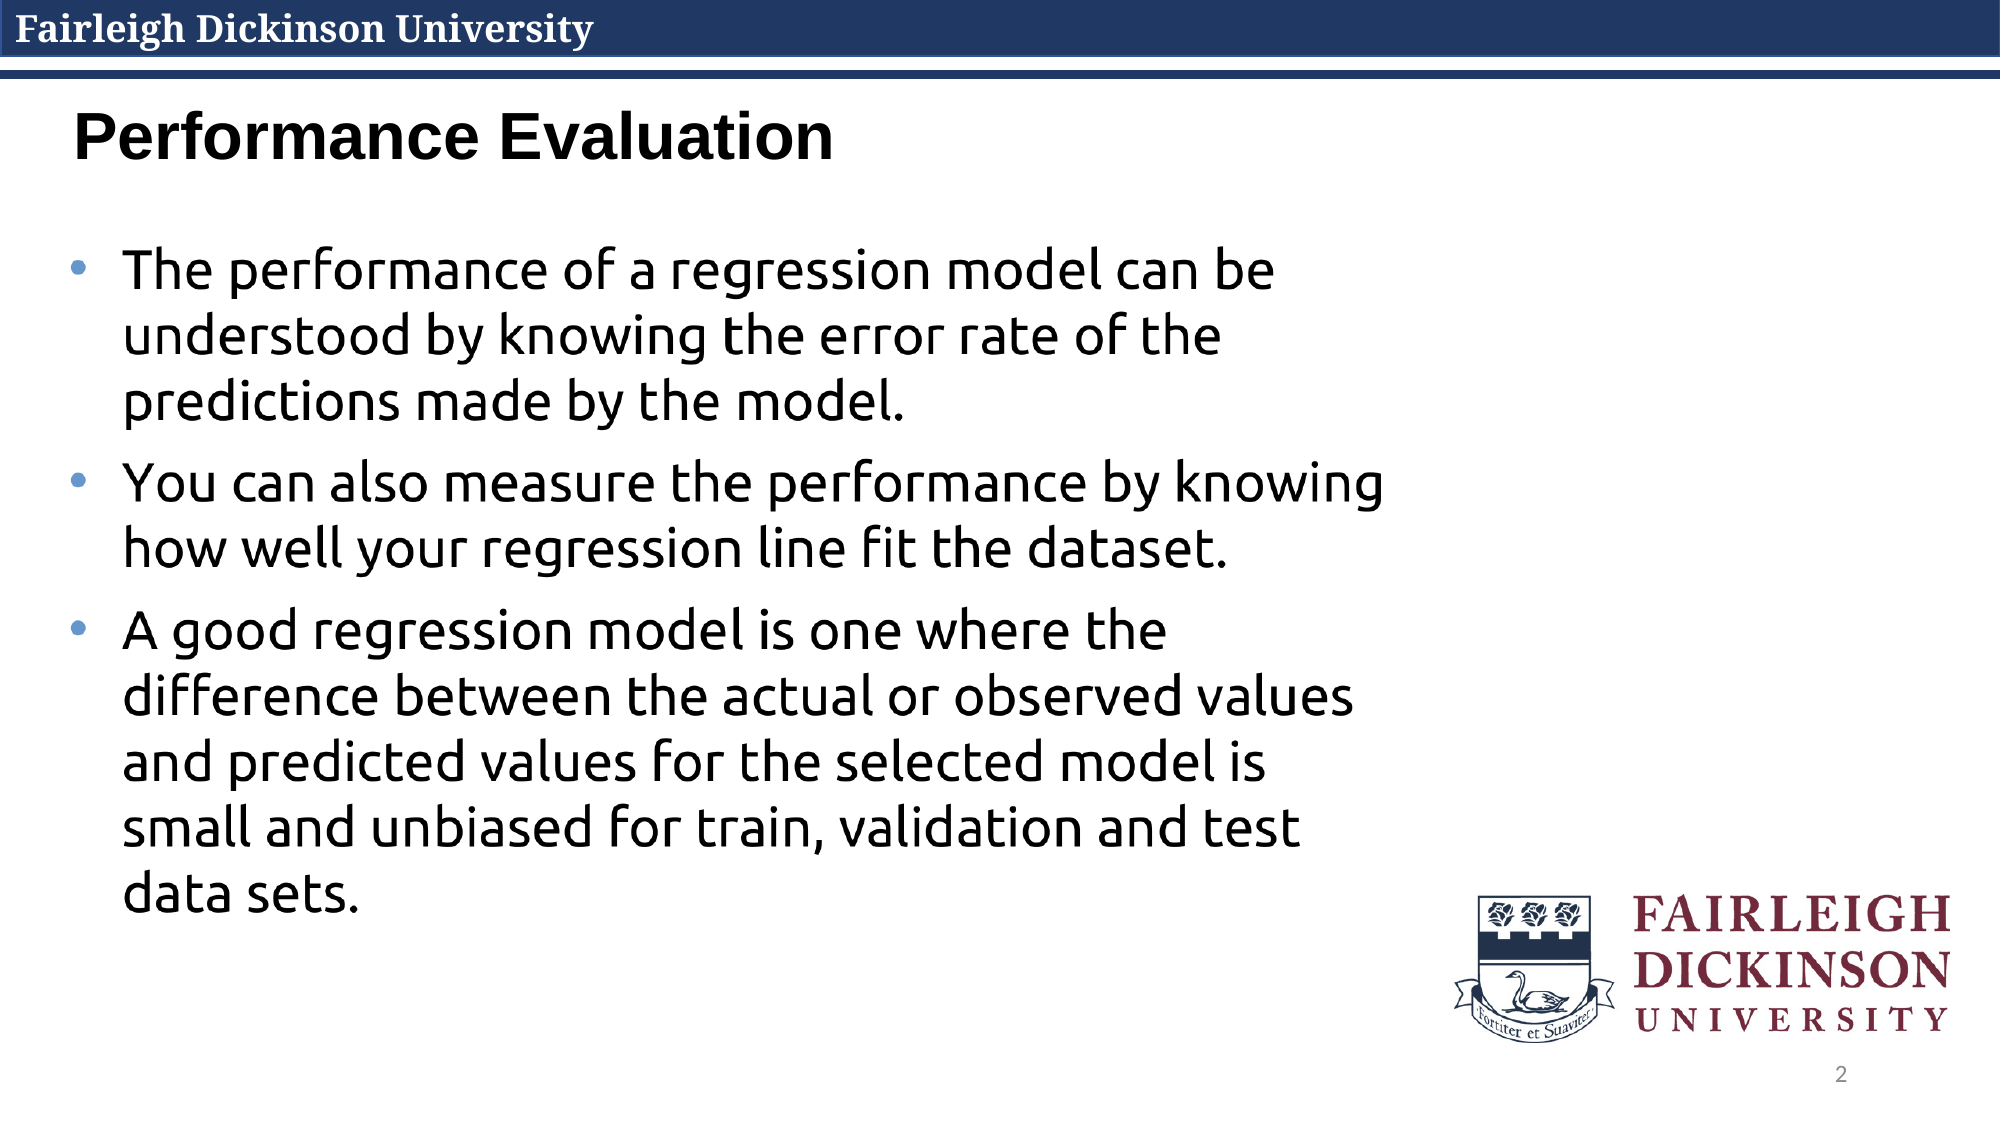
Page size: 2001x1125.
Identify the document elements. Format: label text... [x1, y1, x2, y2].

picture [58, 239, 1392, 943]
text_box Fairleigh Dickinson University [0, 0, 2000, 57]
title Performance Evaluation [71, 36, 1443, 74]
picture [1454, 894, 1950, 1043]
slide_number 2 [1412, 1042, 1863, 1103]
title Performance Evaluation [71, 75, 1443, 228]
